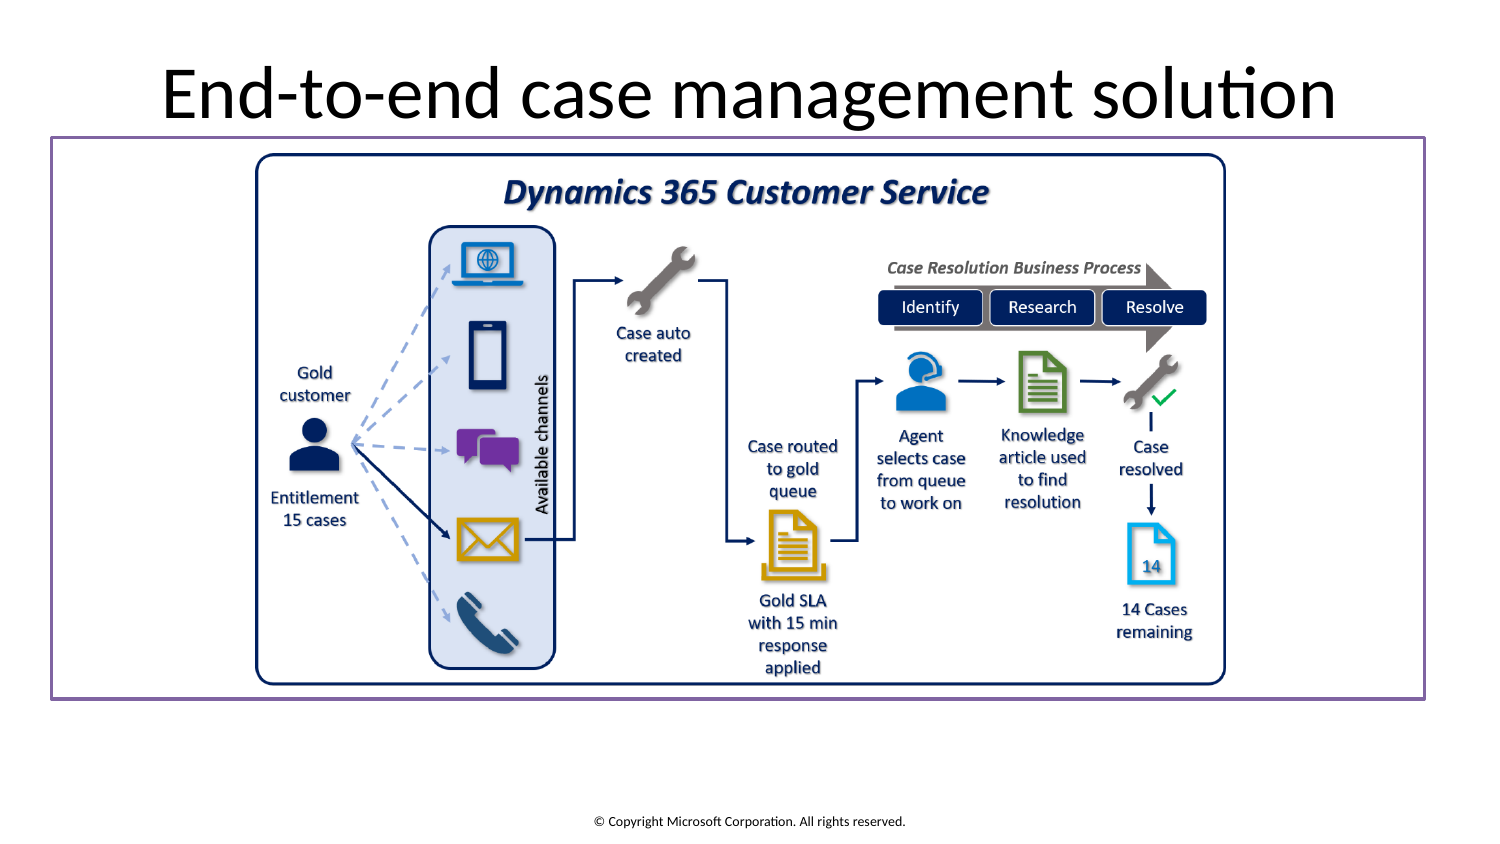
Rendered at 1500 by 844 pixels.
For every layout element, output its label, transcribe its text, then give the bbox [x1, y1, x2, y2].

title End-to-end case management solution [75, 18, 1425, 159]
text_box [49, 136, 257, 701]
text_box [1223, 136, 1426, 701]
picture [254, 153, 1226, 692]
